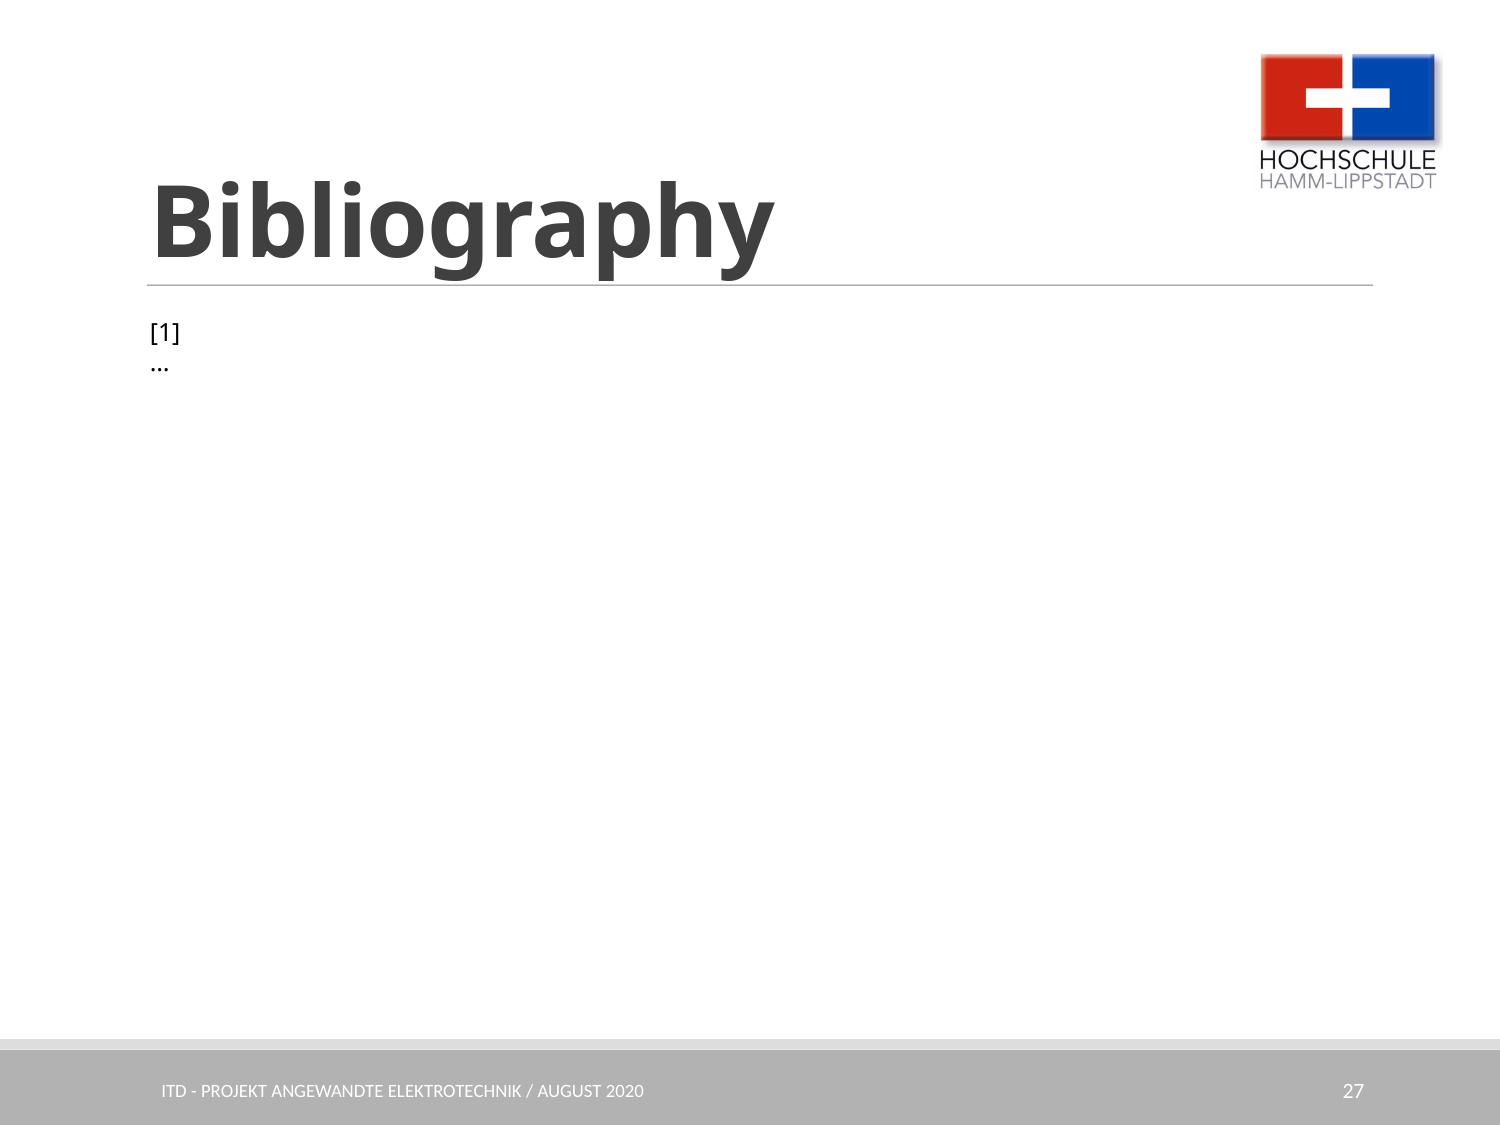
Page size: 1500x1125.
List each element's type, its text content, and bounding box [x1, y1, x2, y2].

text_box 27 [1218, 1059, 1380, 1120]
text_box Bibliography [134, 47, 1373, 285]
text_box [1] … [134, 309, 1380, 384]
picture [1373, 50, 1443, 192]
text_box ITD - Projekt angewandte Elektrotechnik / August 2020 [105, 1059, 700, 1120]
